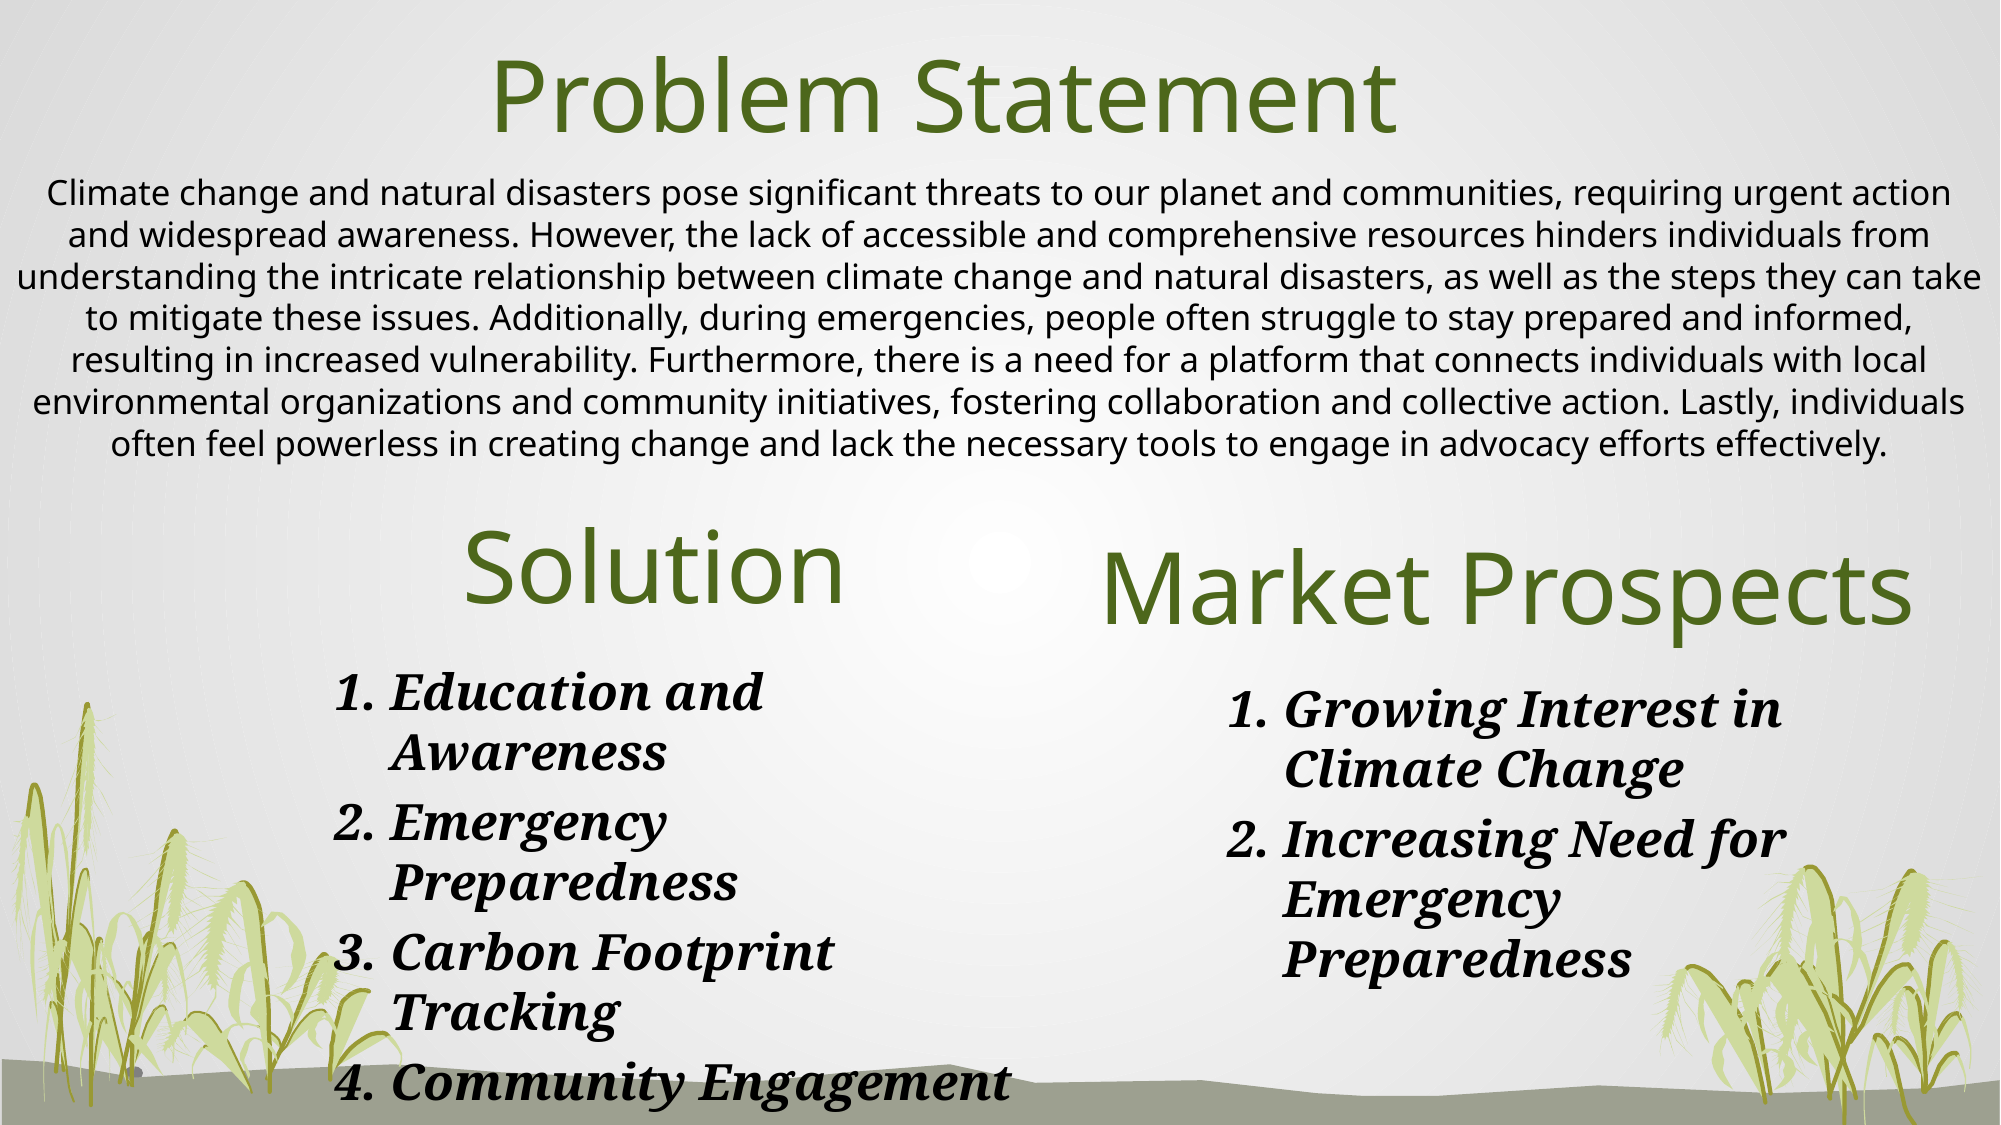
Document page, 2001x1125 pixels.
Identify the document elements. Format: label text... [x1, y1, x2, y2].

text_box Growing Interest in Climate Change Increasing Need for Emergency Preparedness [1212, 669, 1821, 1055]
list Climate change and natural disasters pose significant threats to our planet and communities, requiring urgent action and widespread awareness. However, the lack of accessible and comprehensive resources hinders individuals from understanding the intricate relationship between climate change and natural disasters, as well as the steps they can take to mitigate these issues. Additionally, during emergencies, people often struggle to stay prepared and informed, resulting in increased vulnerability. Furthermore, there is a need for a platform that connects individuals with local environmental organizations and community initiatives, fostering collaboration and collective action. Lastly, individuals often feel powerless in creating change and lack the necessary tools to engage in advocacy efforts effectively. [0, 163, 2000, 494]
title Problem Statement [57, 0, 1858, 160]
text_box Market Prospects [1083, 472, 2000, 653]
text_box Education and Awareness Emergency Preparedness Carbon Footprint Tracking Community Engagement Advocacy and Action [319, 653, 1044, 1056]
text_box Solution [447, 516, 878, 631]
